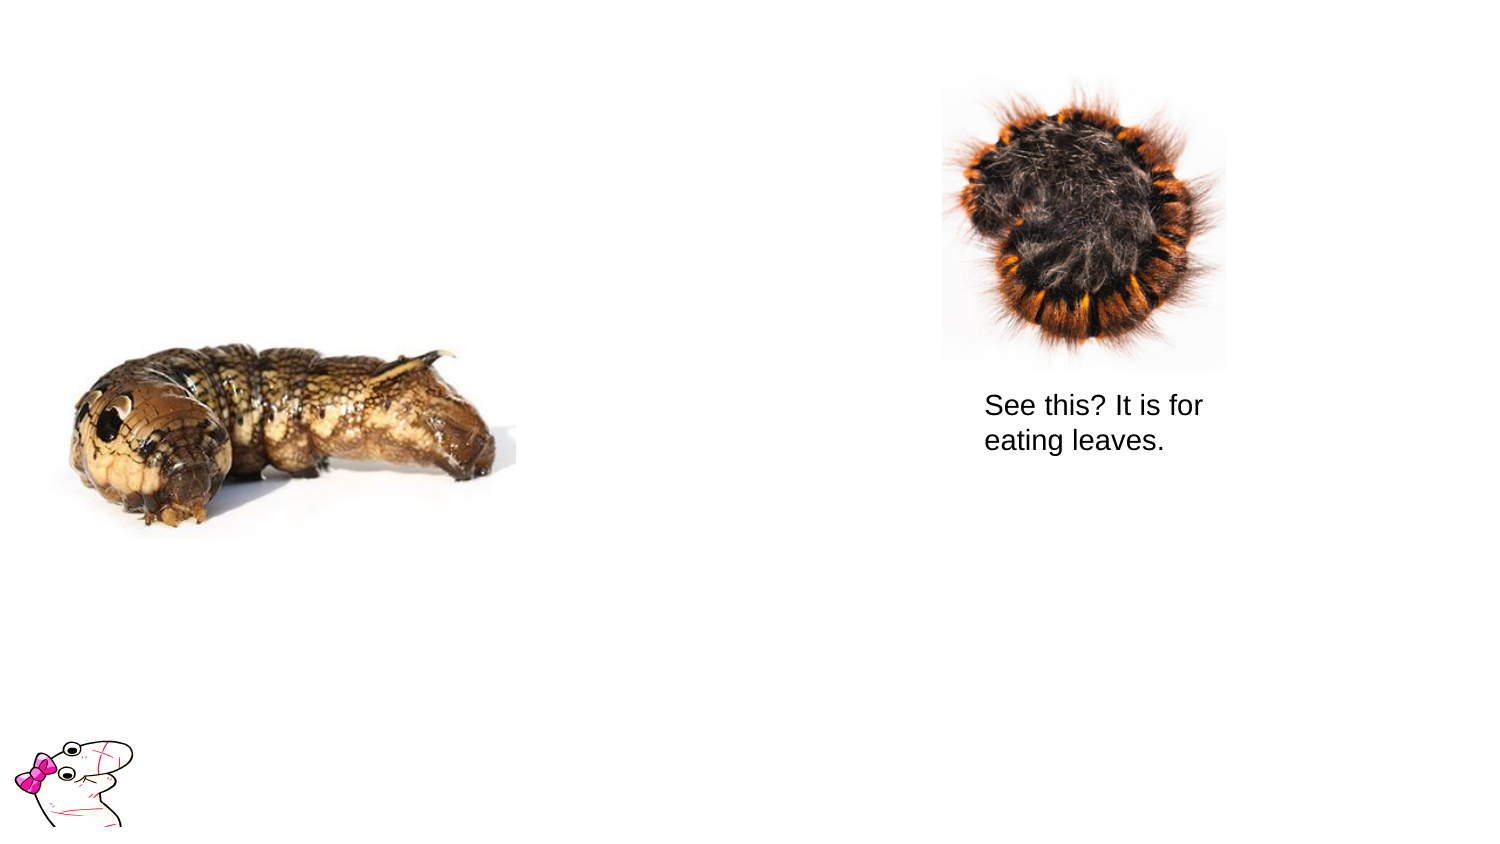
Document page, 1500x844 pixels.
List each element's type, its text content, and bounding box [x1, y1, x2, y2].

picture [43, 333, 517, 539]
text_box See this? It is for eating leaves. [969, 371, 1289, 472]
picture [941, 75, 1227, 372]
picture [13, 739, 134, 827]
